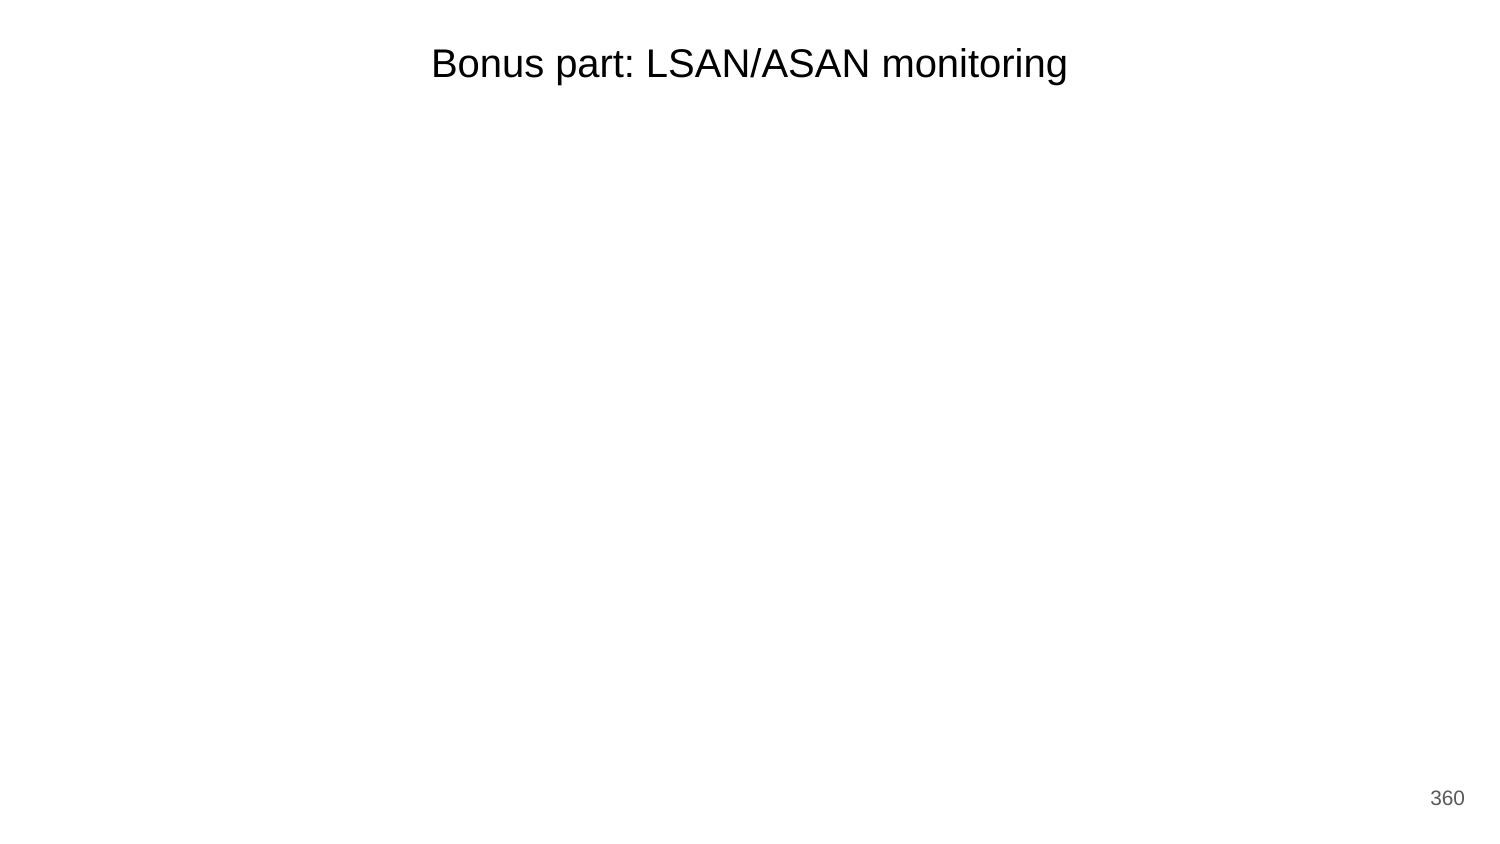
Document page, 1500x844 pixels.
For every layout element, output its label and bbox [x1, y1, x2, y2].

text_box [51, 22, 1480, 812]
slide_number [1389, 764, 1480, 830]
